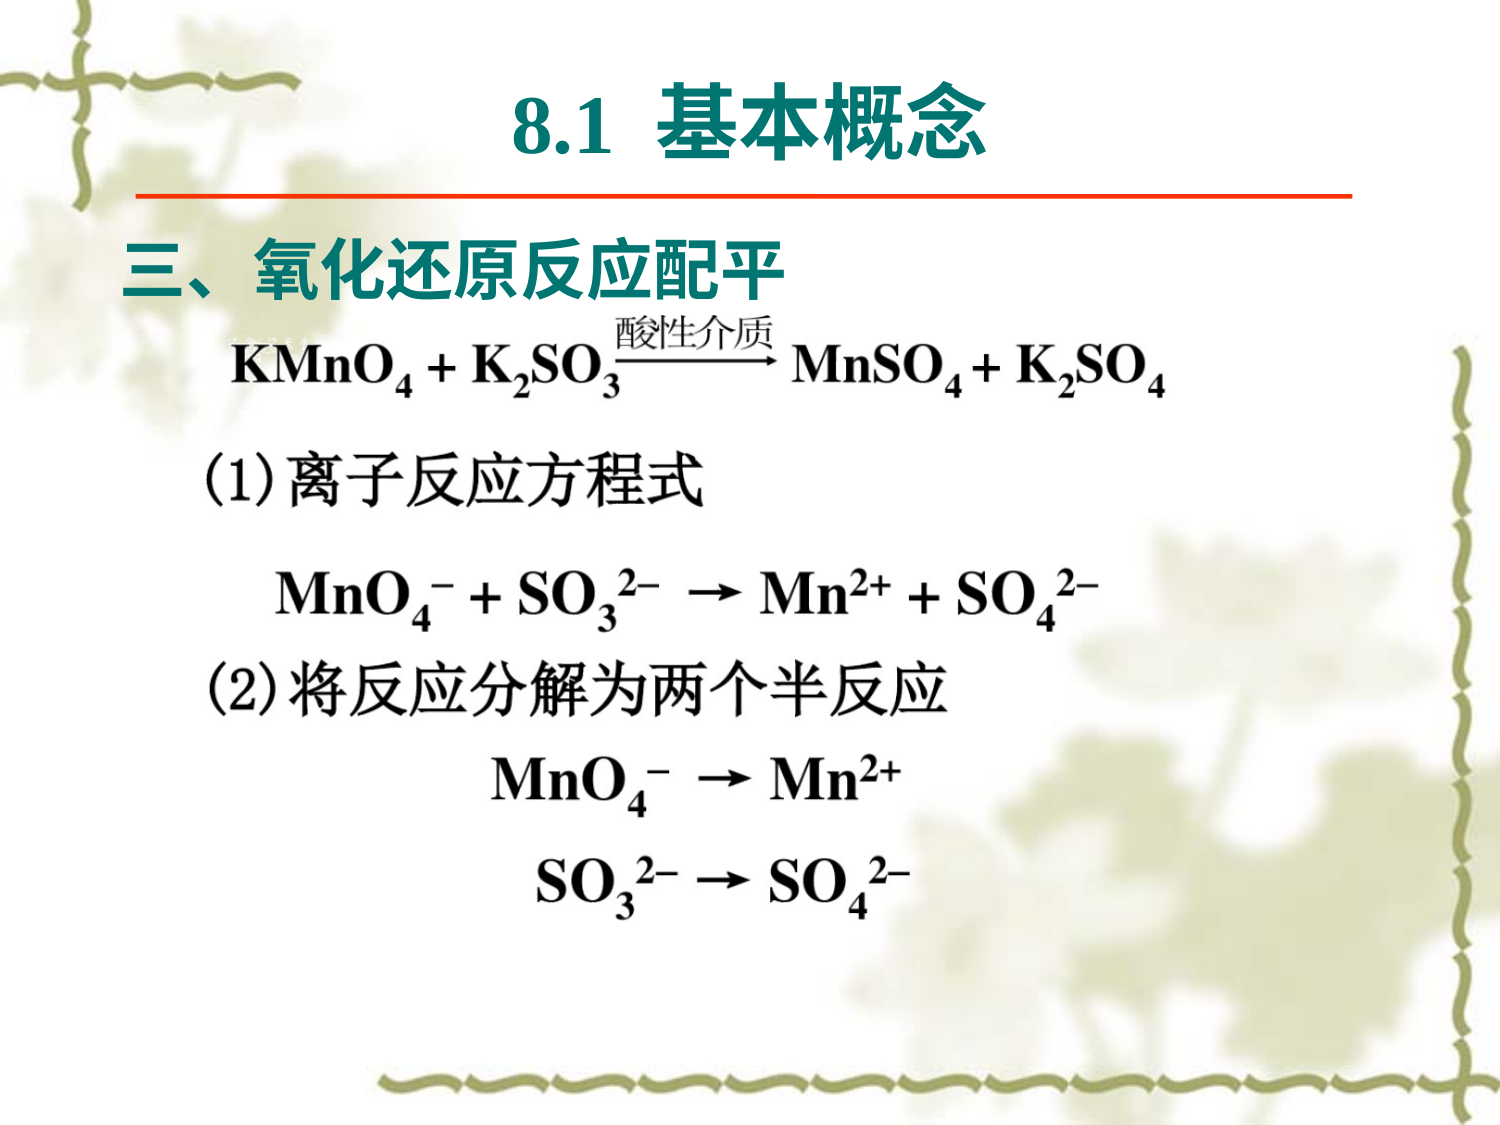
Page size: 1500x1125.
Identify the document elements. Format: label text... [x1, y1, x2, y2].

title 三、氧化还原反应配平 [104, 211, 1412, 325]
picture [0, 0, 1500, 1125]
text_box 8.1 基本概念 [112, 66, 1388, 174]
